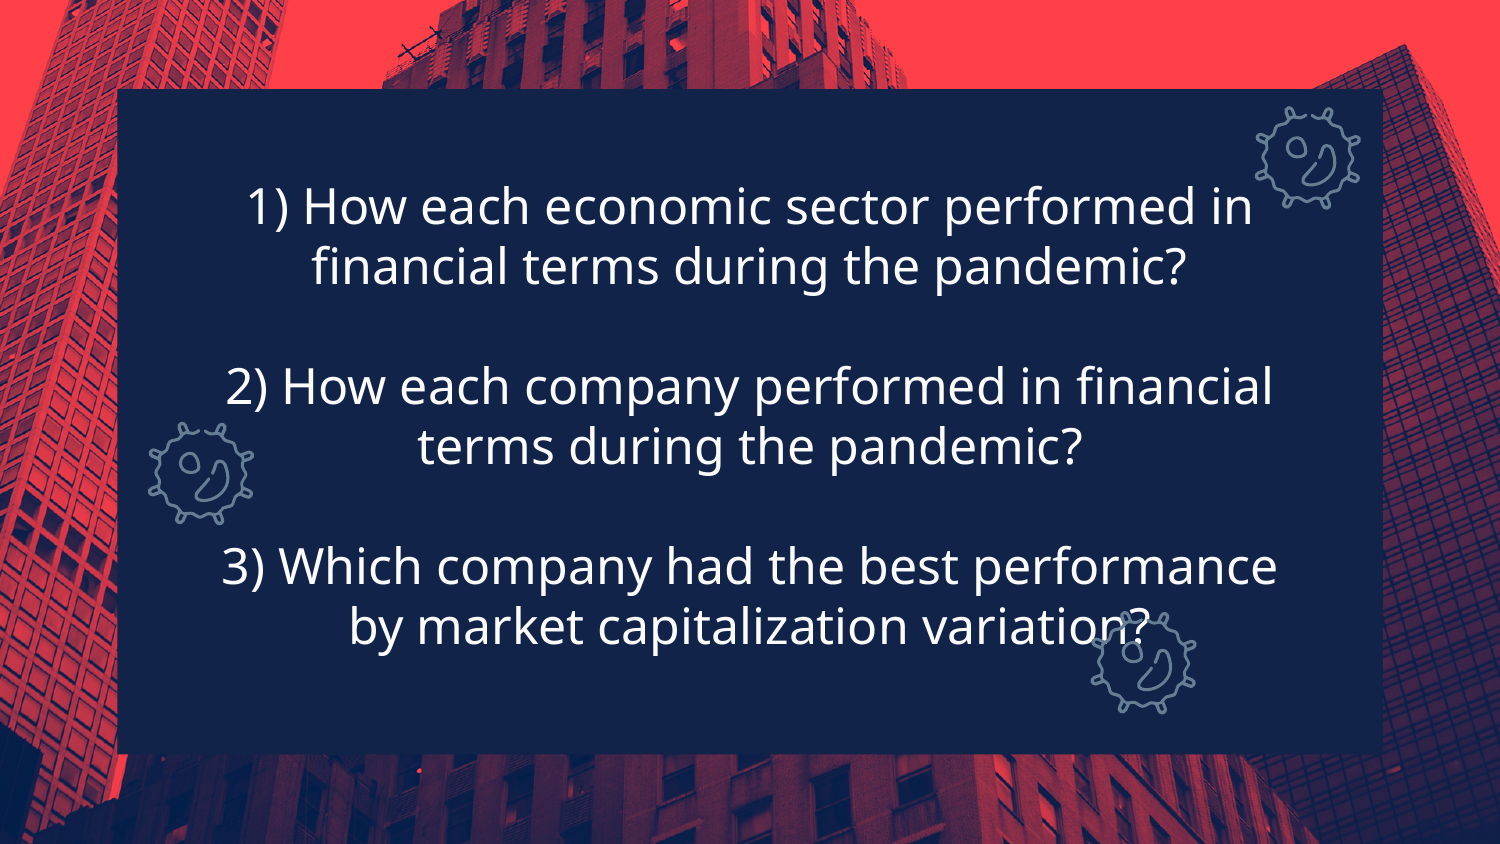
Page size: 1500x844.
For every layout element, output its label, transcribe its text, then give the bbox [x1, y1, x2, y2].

title 1) How each economic sector performed in financial terms during the pandemic? 2) How each company performed in financial terms during the pandemic? 3) Which company had the best performance by market capitalization variation? [117, 89, 1383, 755]
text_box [1253, 105, 1363, 210]
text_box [1089, 610, 1198, 715]
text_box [146, 421, 256, 526]
picture [0, 0, 1500, 844]
